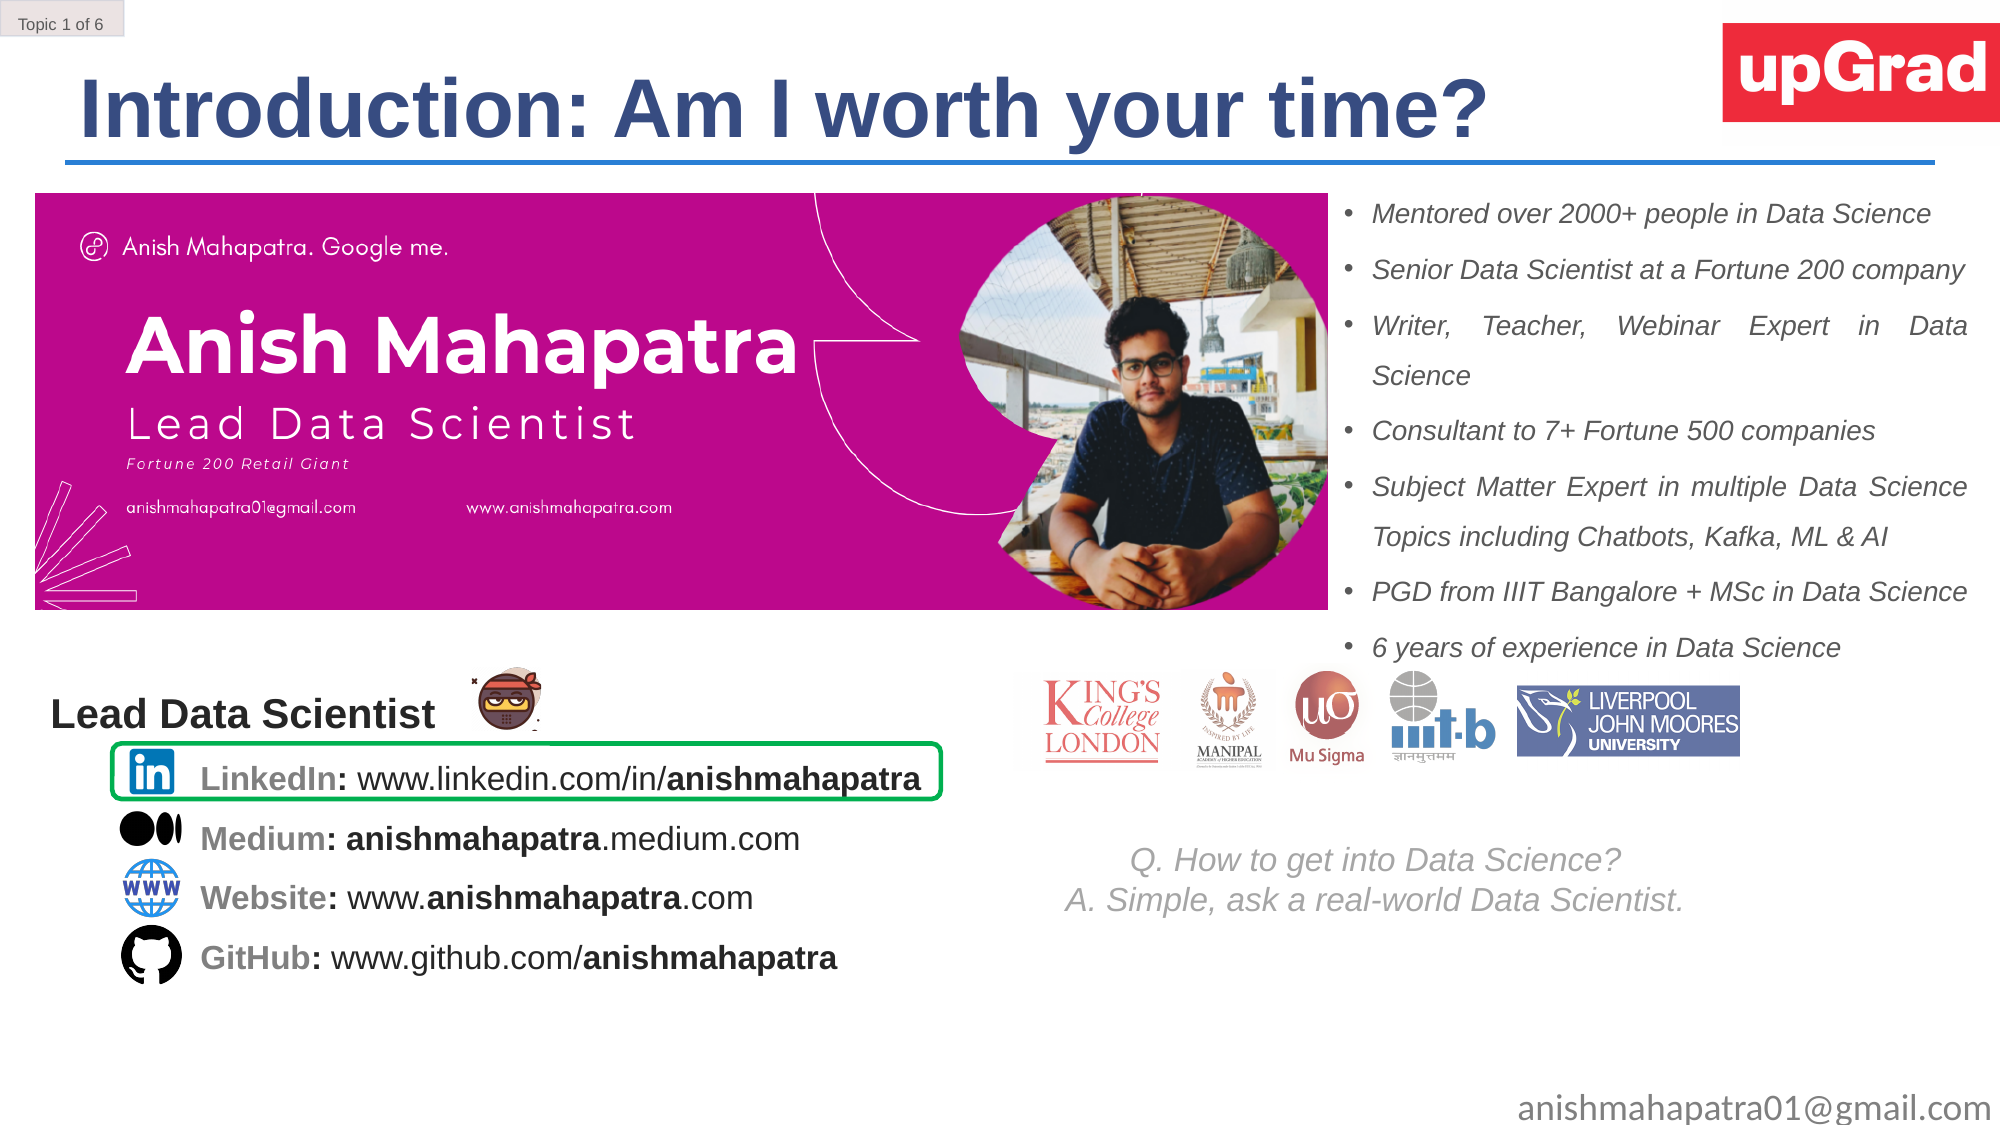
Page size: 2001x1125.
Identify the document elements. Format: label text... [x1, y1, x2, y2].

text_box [35, 654, 971, 985]
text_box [962, 638, 1775, 806]
text_box Introduction: Am I worth your time? [65, 46, 1969, 162]
text_box Q. How to get into Data Science? A. Simple, ask a real-world Data Scientist. [1041, 831, 1711, 926]
text_box Mentored over 2000+ people in Data Science Senior Data Scientist at a Fortune 200 company Writer, Teacher, Webinar Expert in Data Science Consultant to 7+ Fortune 500 companies Subject Matter Expert in multiple Data Science Topics including Chatbots, Kafka, ML & AI PGD from IIIT Bangalore + MSc in Data Science 6 years of experience in Data Science [1343, 179, 1969, 663]
text_box Topic 1 of 6 [3, 0, 123, 42]
picture [35, 193, 1328, 610]
picture [1722, 0, 2000, 146]
